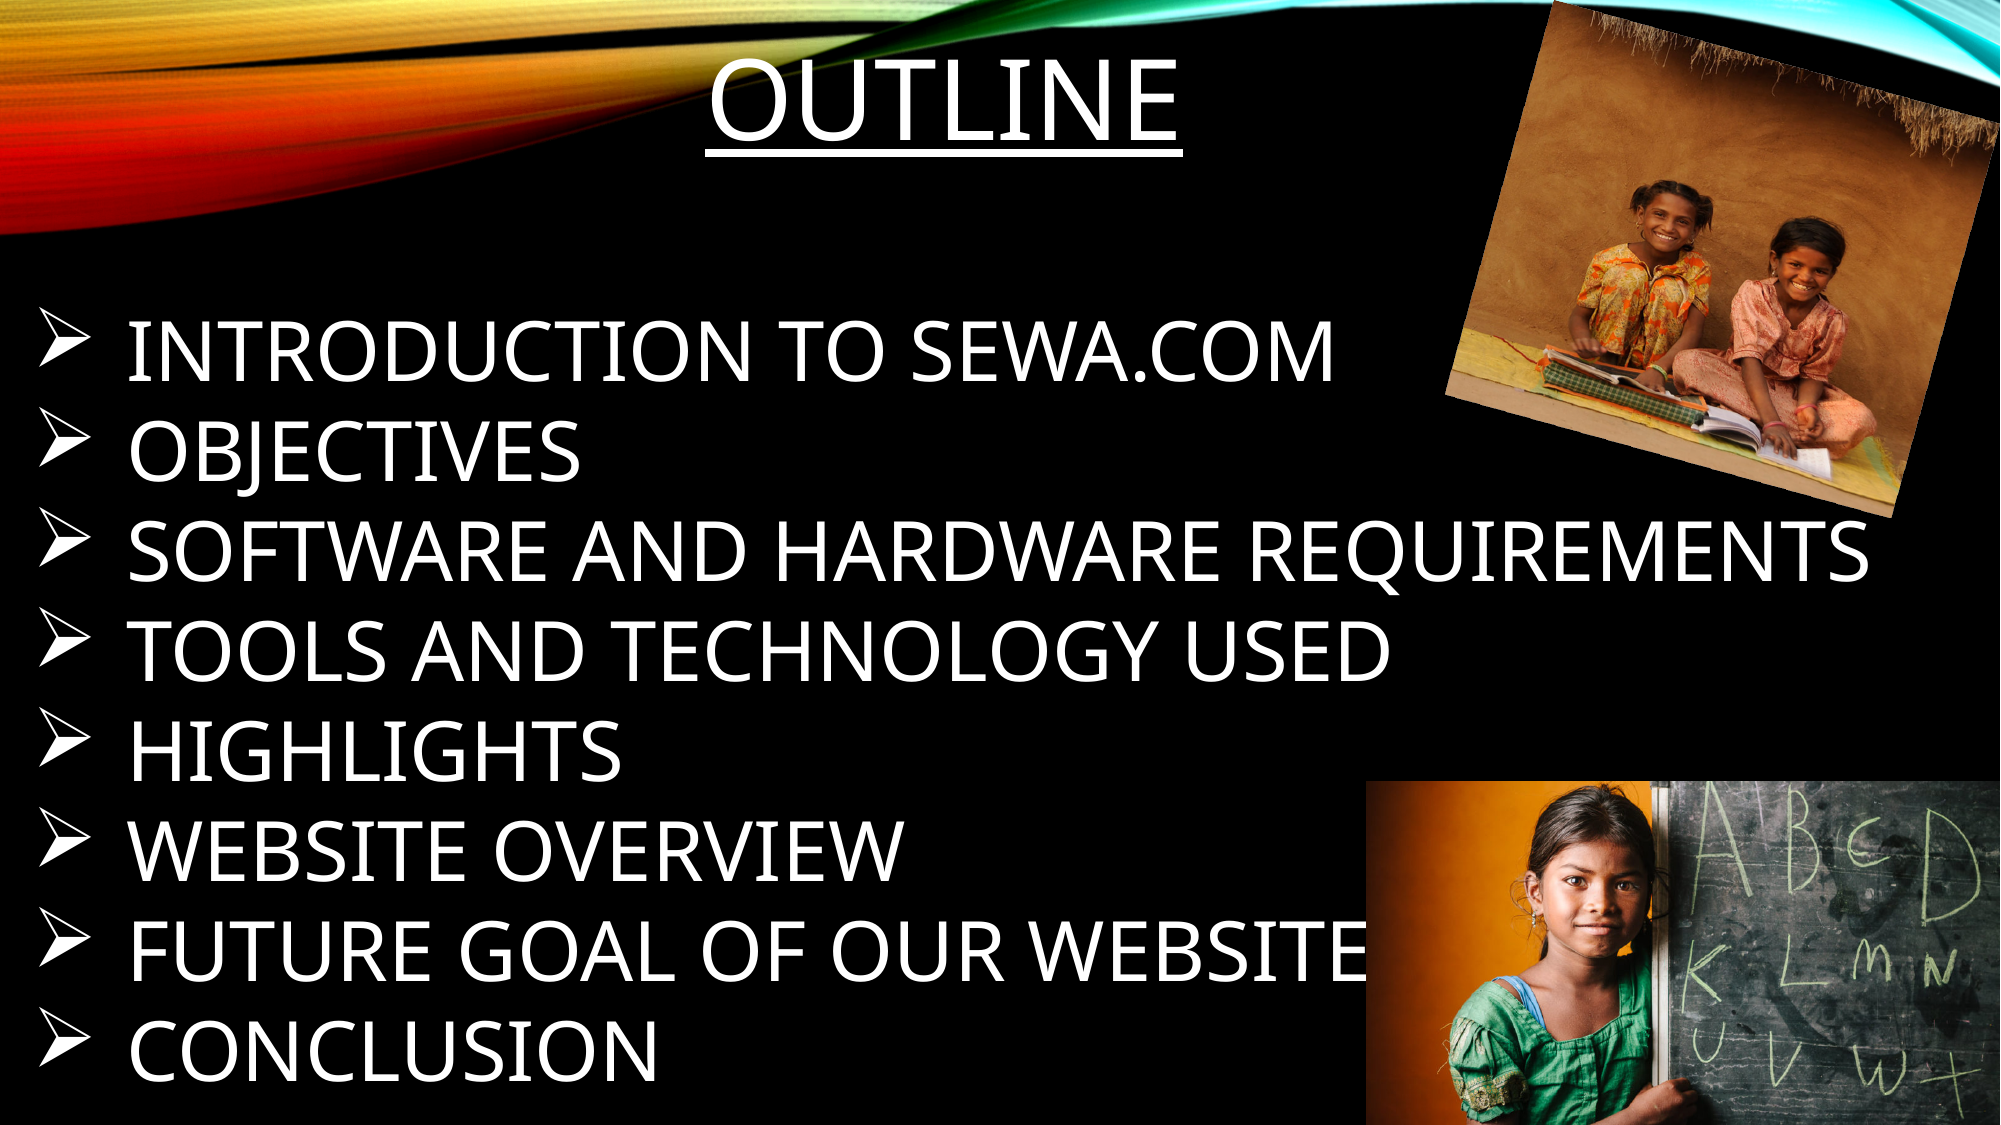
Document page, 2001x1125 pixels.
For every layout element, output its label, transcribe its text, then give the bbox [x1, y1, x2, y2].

text_box OUTLINE INTRODUCTION TO SEWA.COM OBJECTIVES SOFTWARE AND HARDWARE REQUIREMENTS TOOLS AND TECHNOLOGY USED HIGHLIGHTS WEBSITE OVERVIEW FUTURE GOAL OF OUR WEBSITE CONCLUSION [17, 20, 1980, 1125]
picture [1366, 781, 2000, 1125]
picture [0, 0, 2000, 518]
